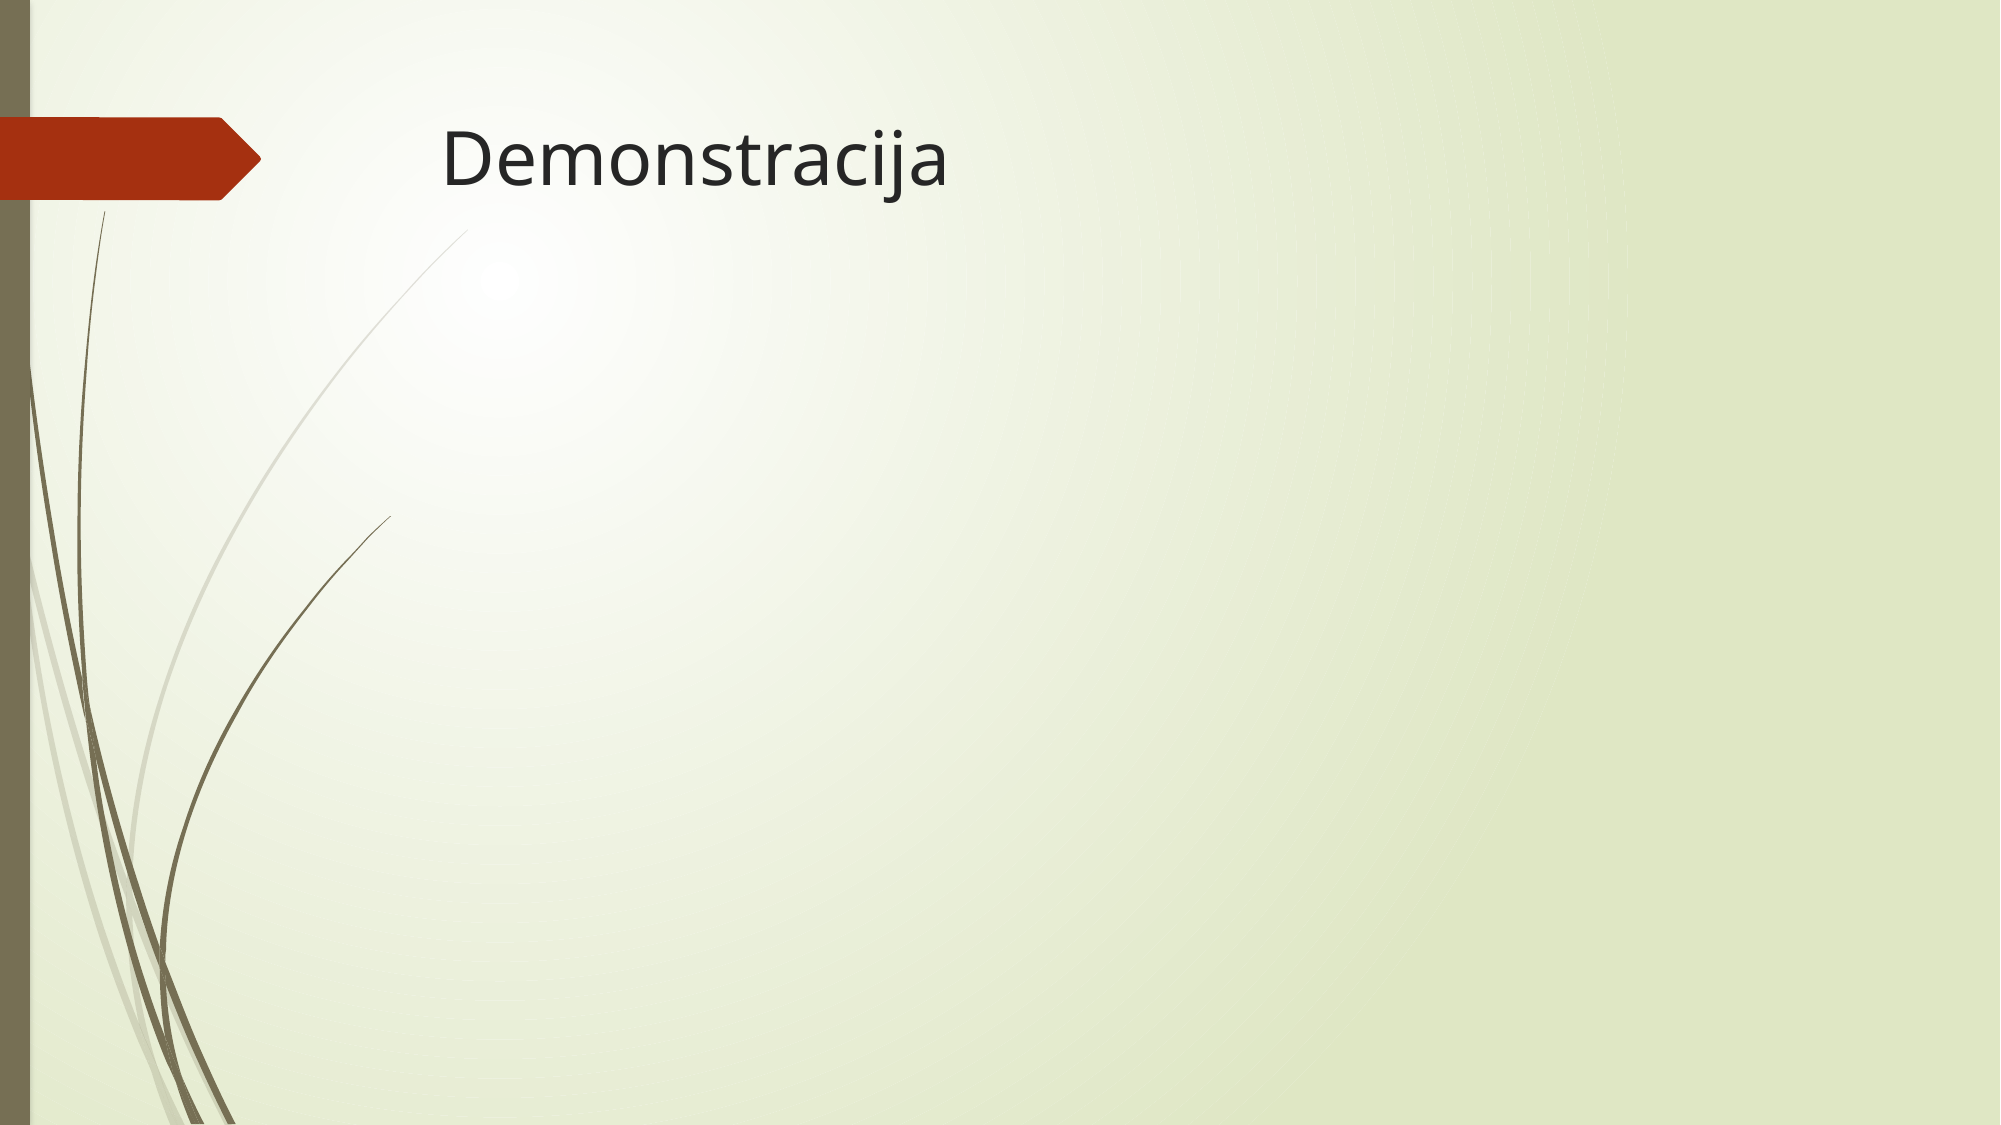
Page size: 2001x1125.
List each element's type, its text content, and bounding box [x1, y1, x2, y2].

title Demonstracija [425, 102, 1888, 313]
